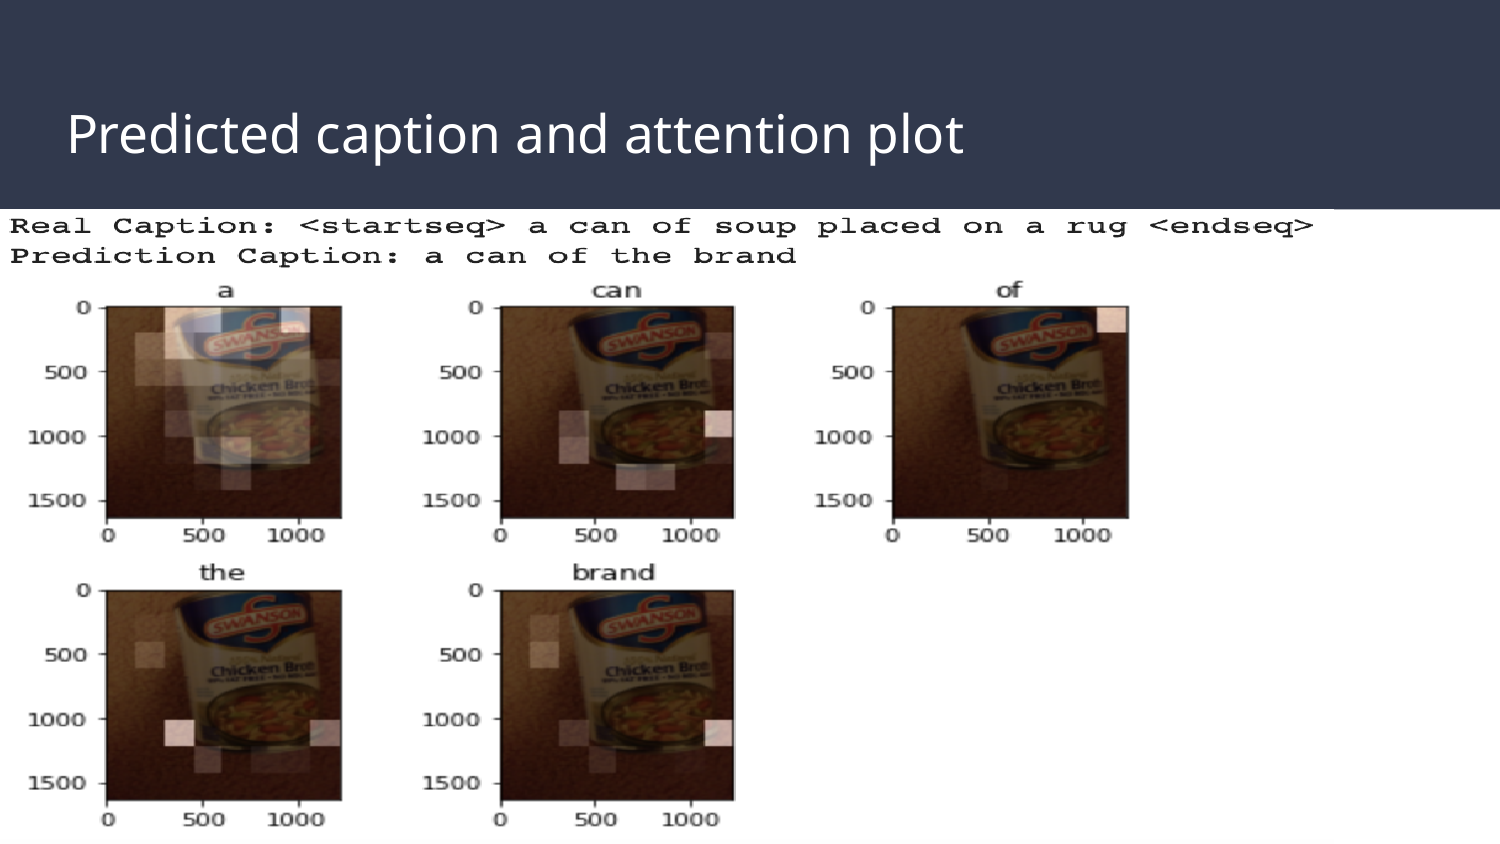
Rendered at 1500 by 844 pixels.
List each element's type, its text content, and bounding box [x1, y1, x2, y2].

title Predicted caption and attention plot [51, 82, 1449, 185]
picture [0, 209, 1334, 844]
